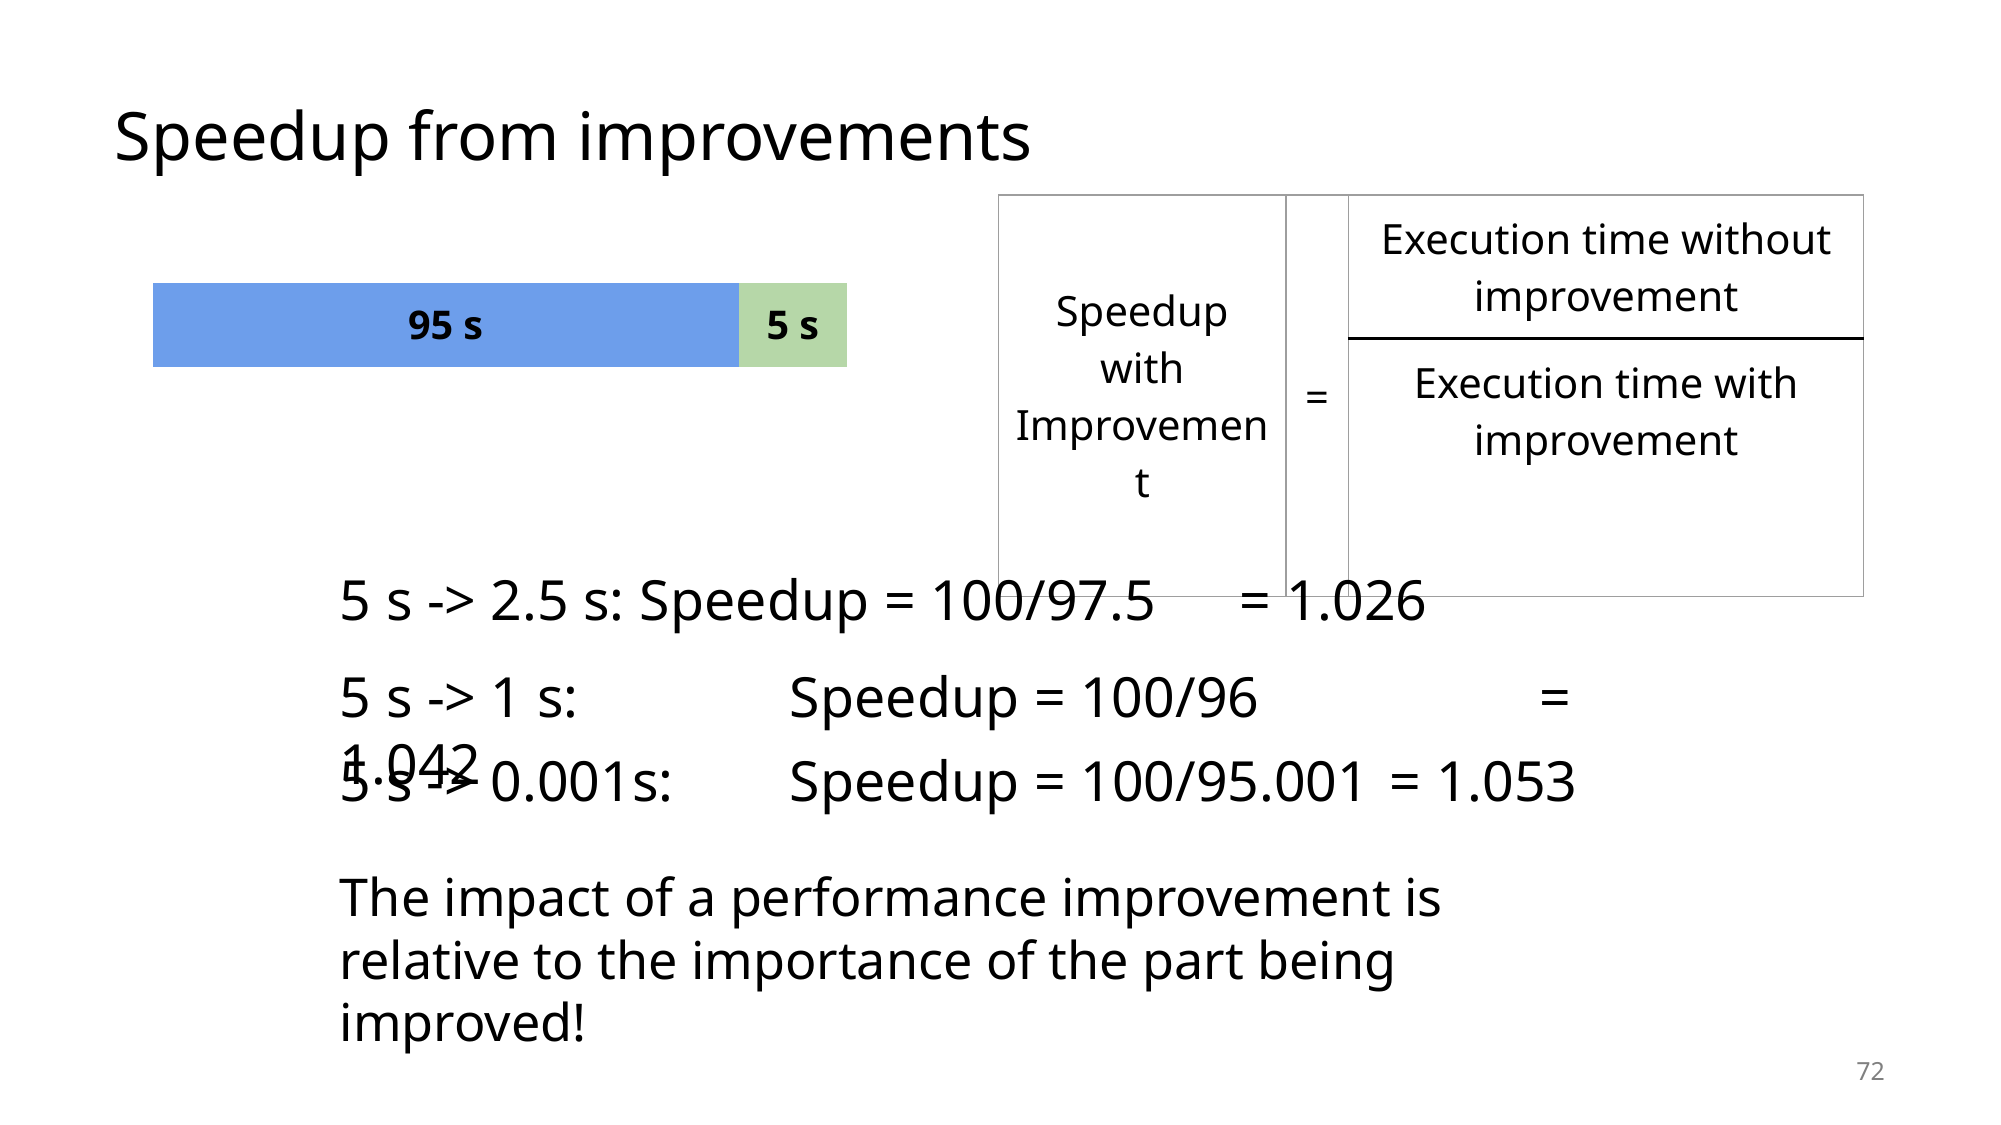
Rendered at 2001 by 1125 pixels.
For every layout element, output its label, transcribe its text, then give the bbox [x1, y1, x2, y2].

table_header Speedup with Improvement [999, 196, 1285, 414]
table_header = [1287, 196, 1348, 414]
title Speedup from improvements [99, 45, 1900, 233]
text_box 5 s -> 1 s: Speedup = 100/96 = 1.042 [324, 647, 1675, 758]
table_header 5 s [739, 283, 847, 367]
slide_number 72 [1433, 1042, 1900, 1103]
table_header 95 s [153, 283, 739, 367]
table_header Execution time without improvement [1349, 196, 1863, 337]
text_box 5 s -> 2.5 s: Speedup = 100/97.5 = 1.026 [324, 414, 1675, 647]
text_box 5 s -> 0.001s: Speedup = 100/95.001 = 1.053 The impact of a performance improvement is relative to the importance of the part being improved! [324, 731, 1622, 1053]
table_cell Execution time with improvement [1349, 340, 1863, 596]
